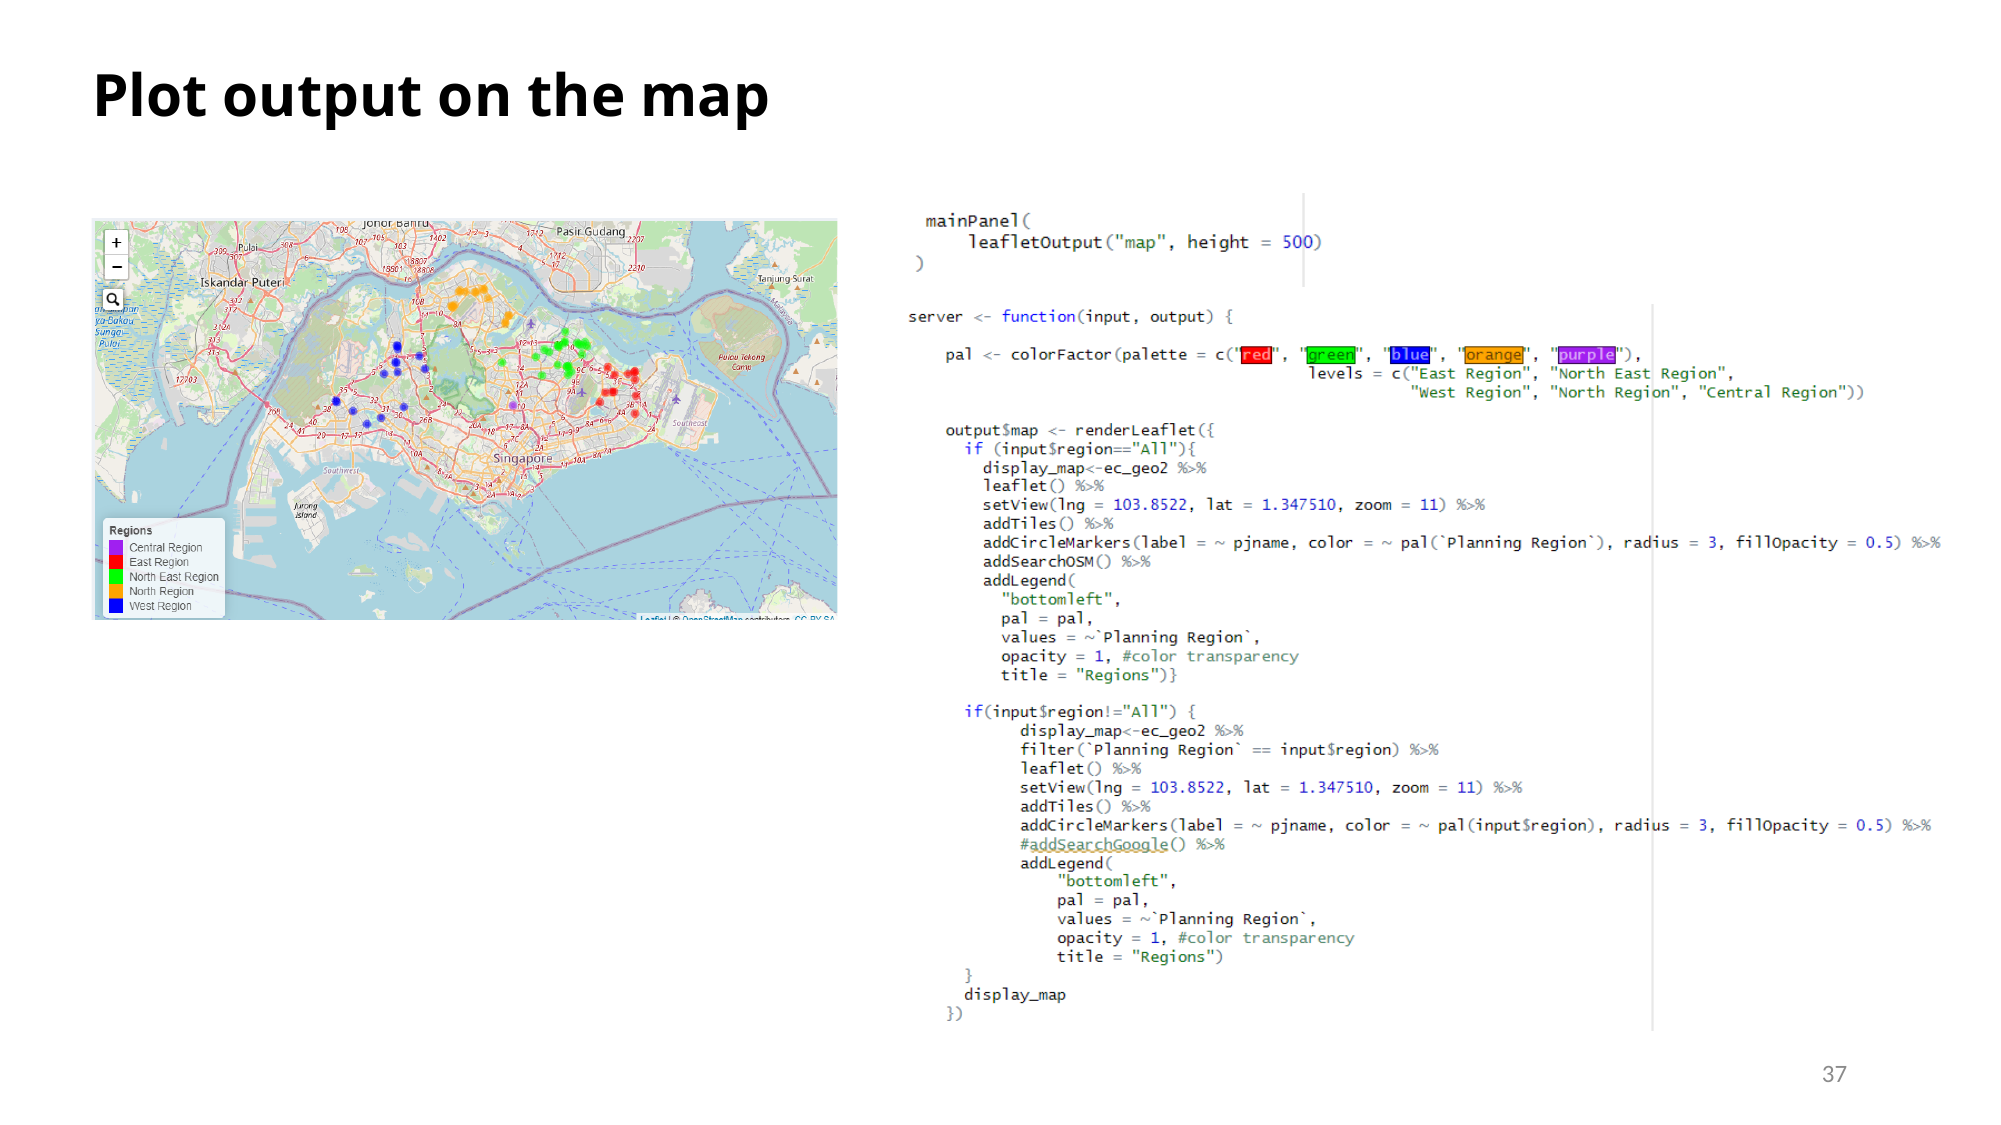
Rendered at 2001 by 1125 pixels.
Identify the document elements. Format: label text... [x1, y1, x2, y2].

picture [91, 218, 838, 620]
text_box Plot output on the map [77, 29, 959, 166]
picture [904, 304, 1954, 1031]
slide_number 37 [1412, 1042, 1863, 1103]
picture [904, 193, 1355, 287]
